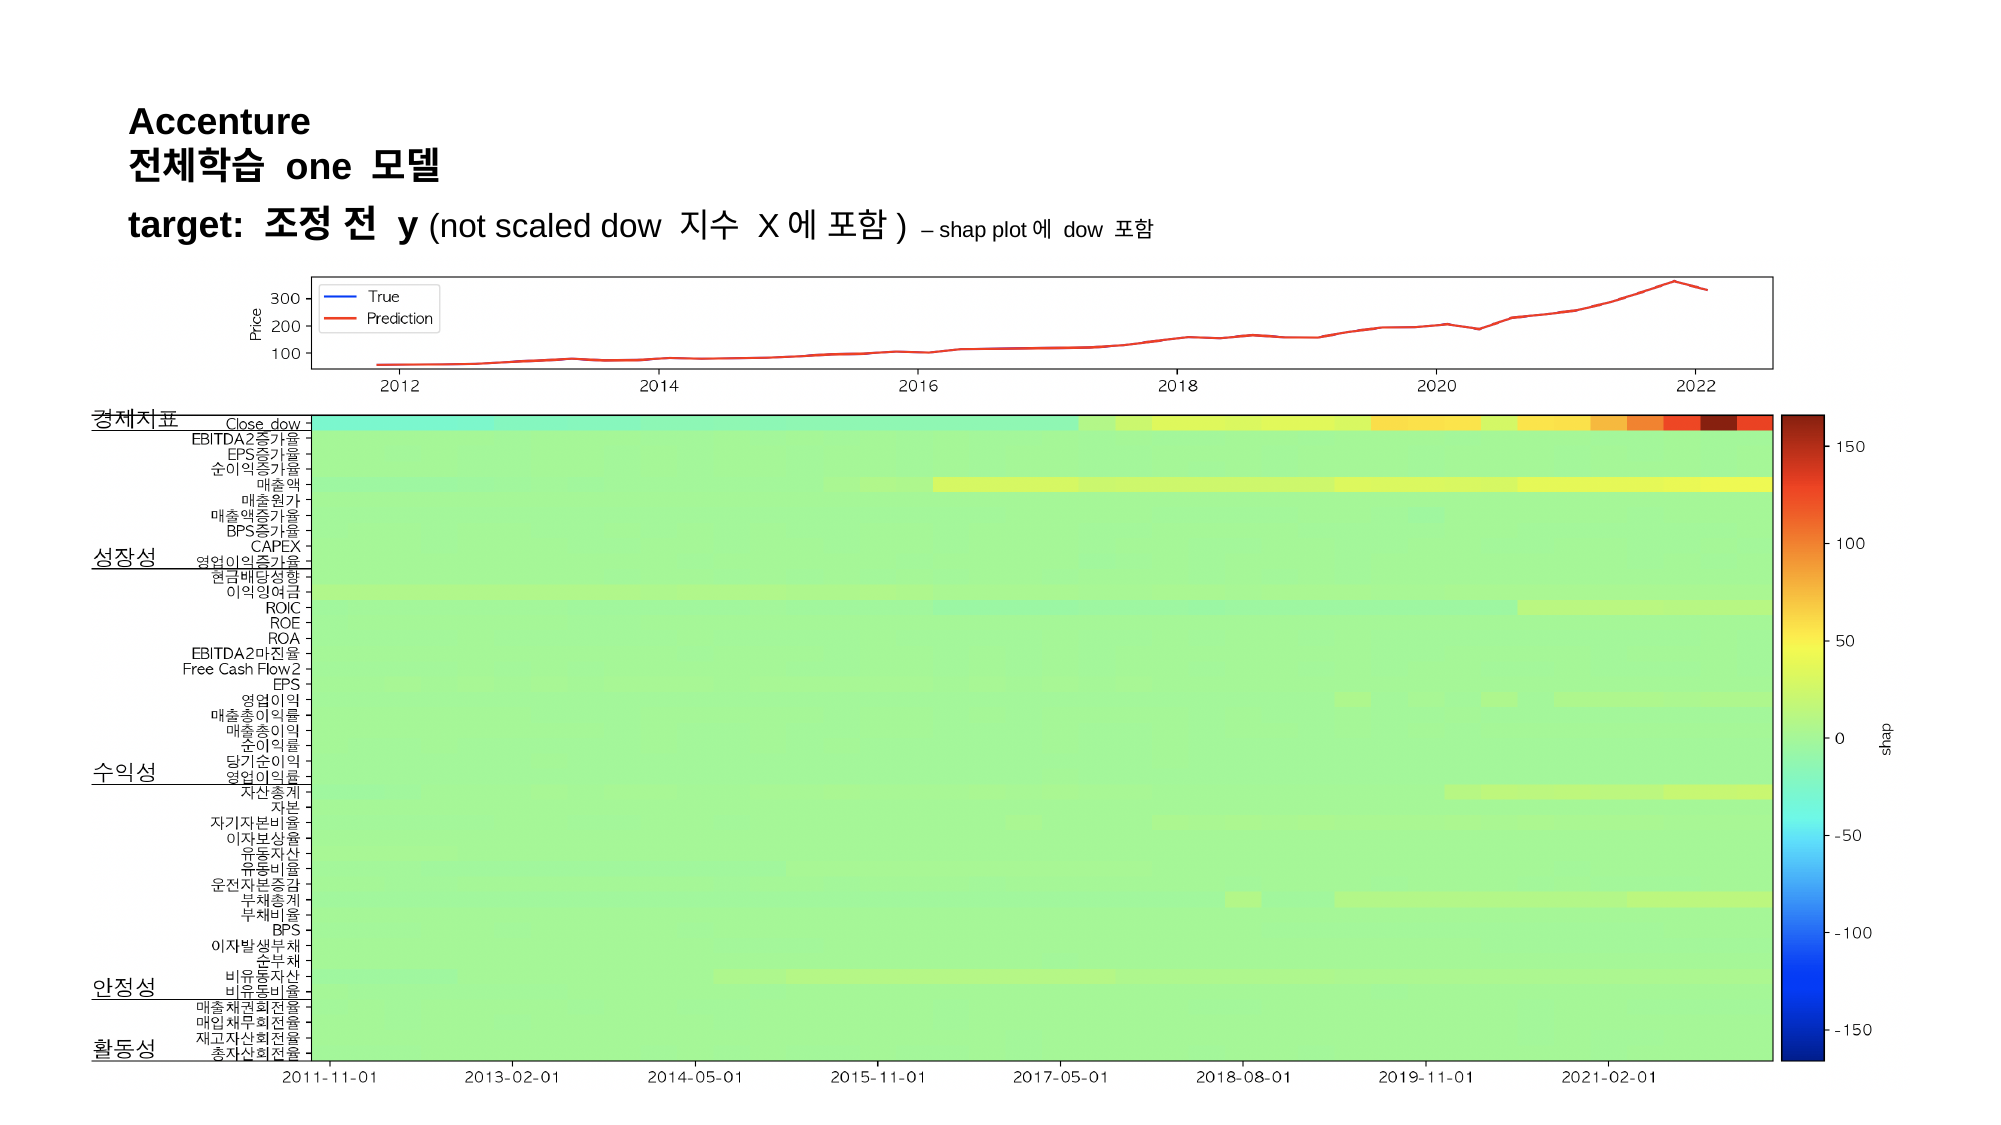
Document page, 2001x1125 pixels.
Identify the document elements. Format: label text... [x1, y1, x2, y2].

picture [90, 256, 1910, 1090]
text_box Accenture 전체학습 one 모델 target: 조정 전 y (not scaled dow 지수 X에 포함) – shap plot에 dow 포함 [113, 89, 1170, 255]
